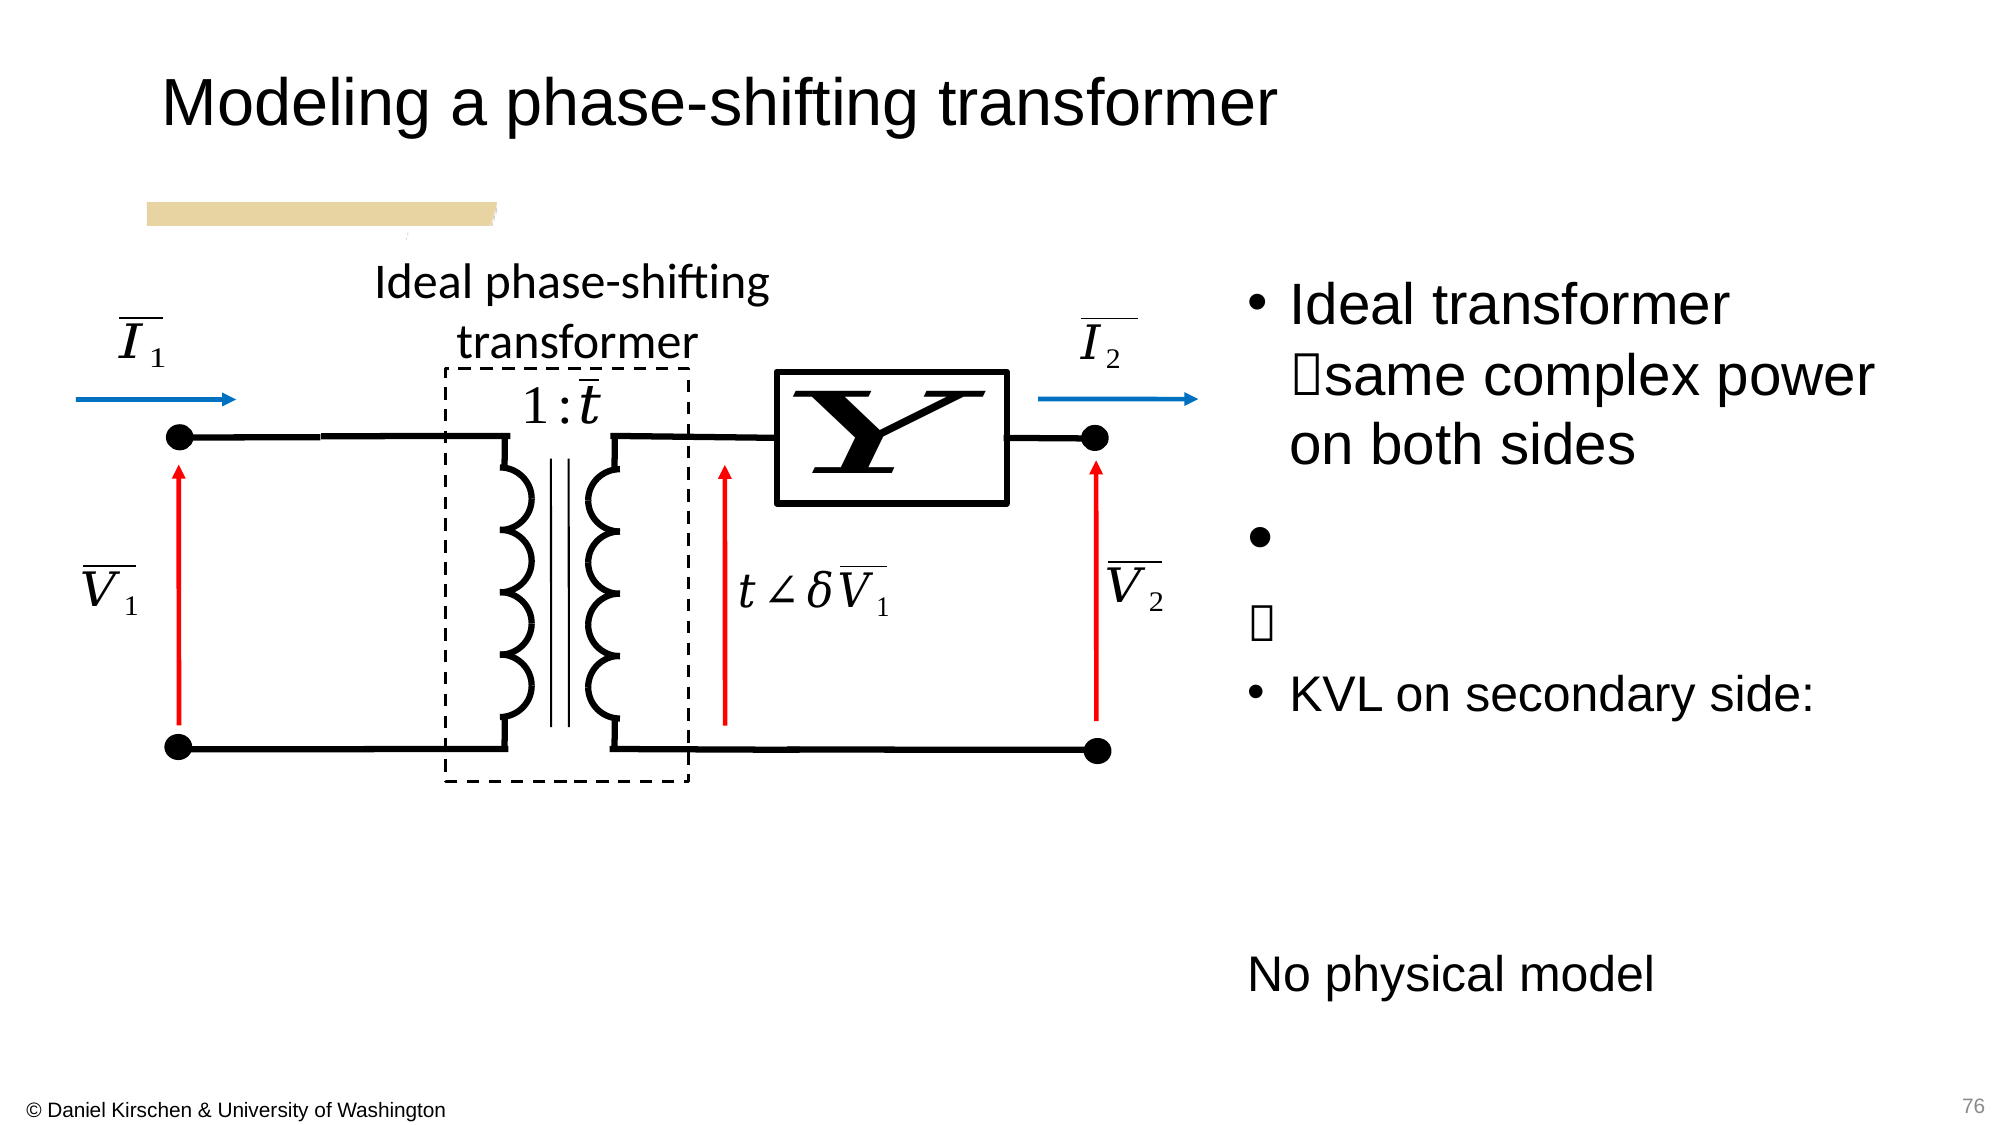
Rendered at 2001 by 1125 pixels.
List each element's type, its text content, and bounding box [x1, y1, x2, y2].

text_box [75, 240, 1199, 783]
list Modeling a phase-shifting transformer [146, 60, 1904, 169]
footer 76 [1917, 1084, 2000, 1125]
